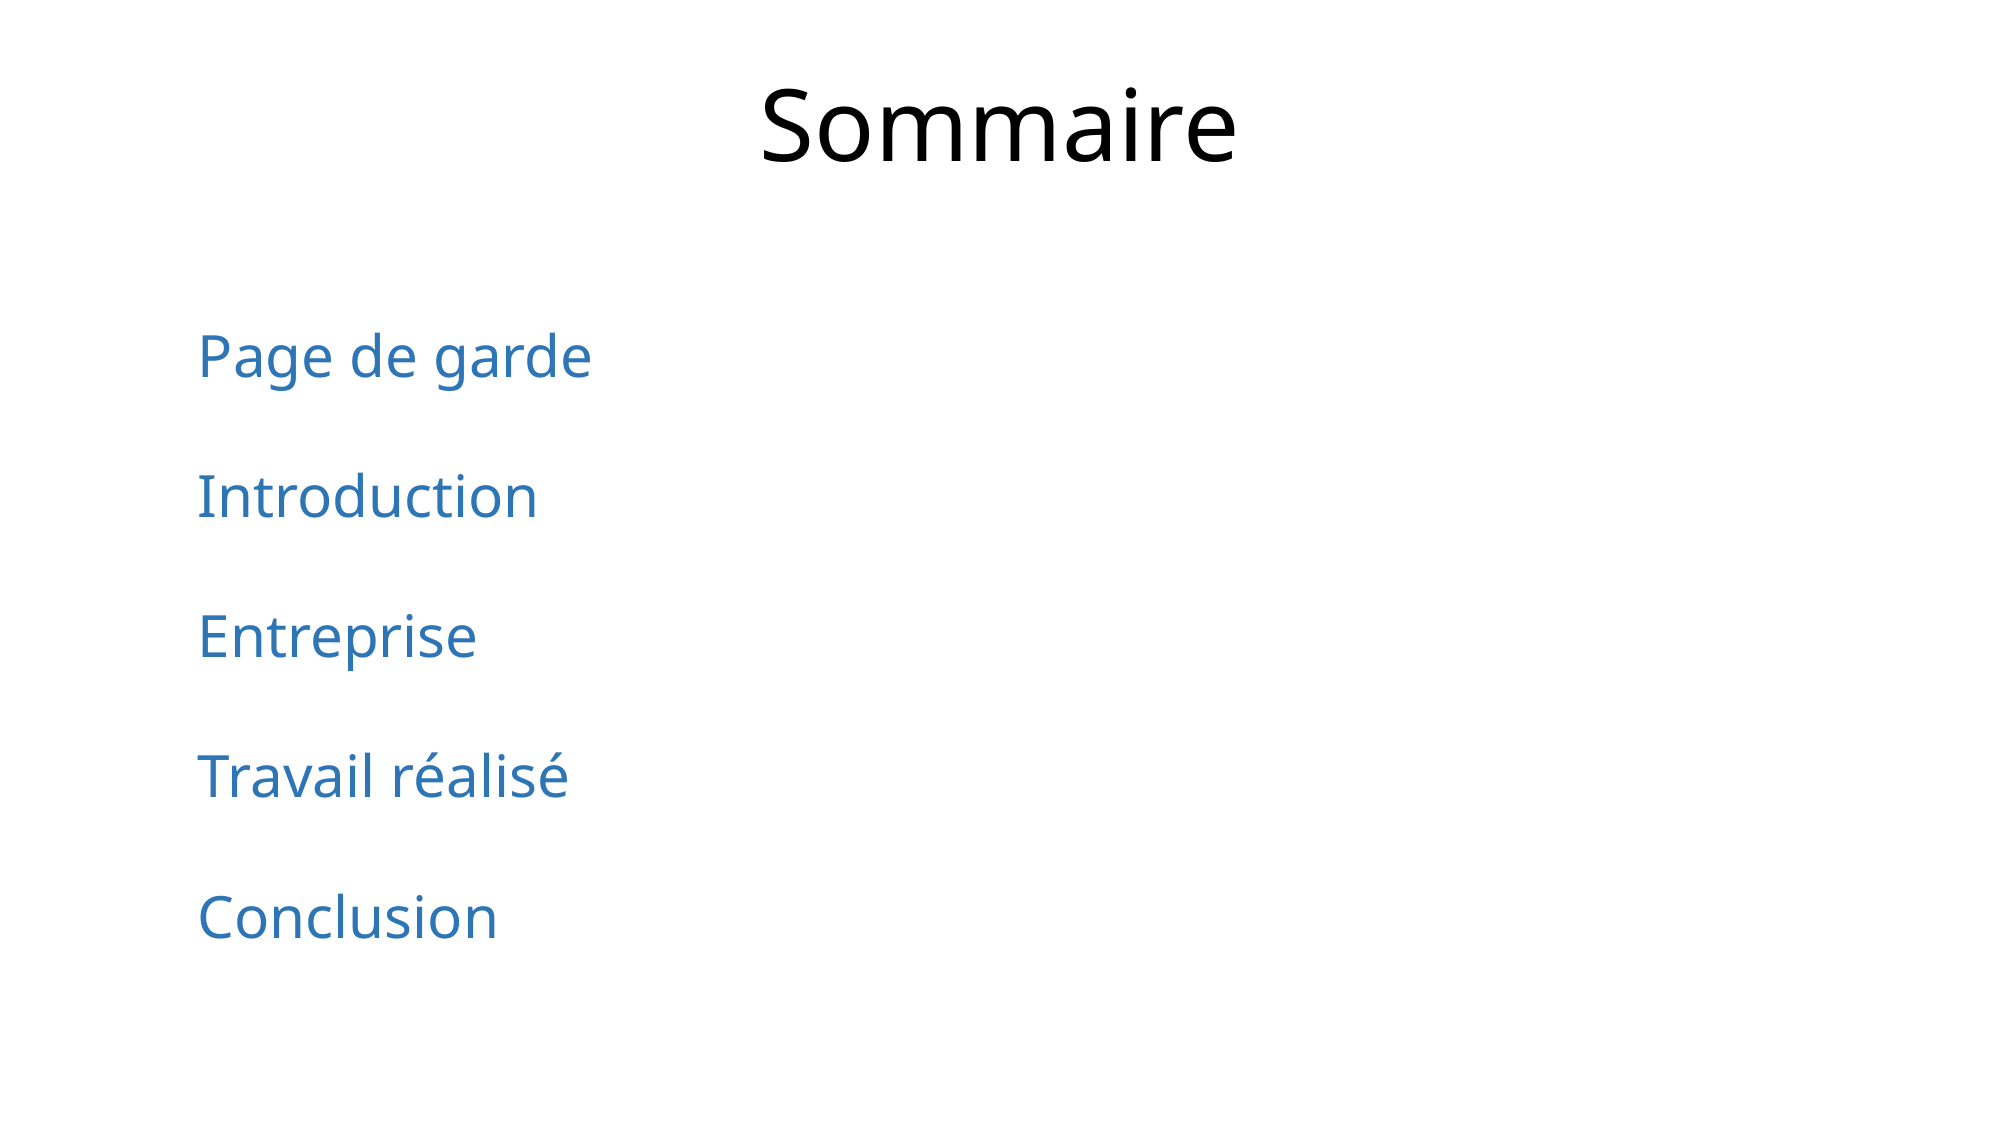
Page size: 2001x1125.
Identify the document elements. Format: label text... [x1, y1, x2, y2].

text_box Conclusion [183, 872, 1817, 958]
text_box Entreprise [183, 591, 1817, 677]
text_box Travail réalisé [183, 732, 1817, 817]
text_box Page de garde [183, 311, 1817, 397]
text_box Sommaire [745, 53, 1255, 189]
text_box Introduction [183, 451, 1817, 537]
